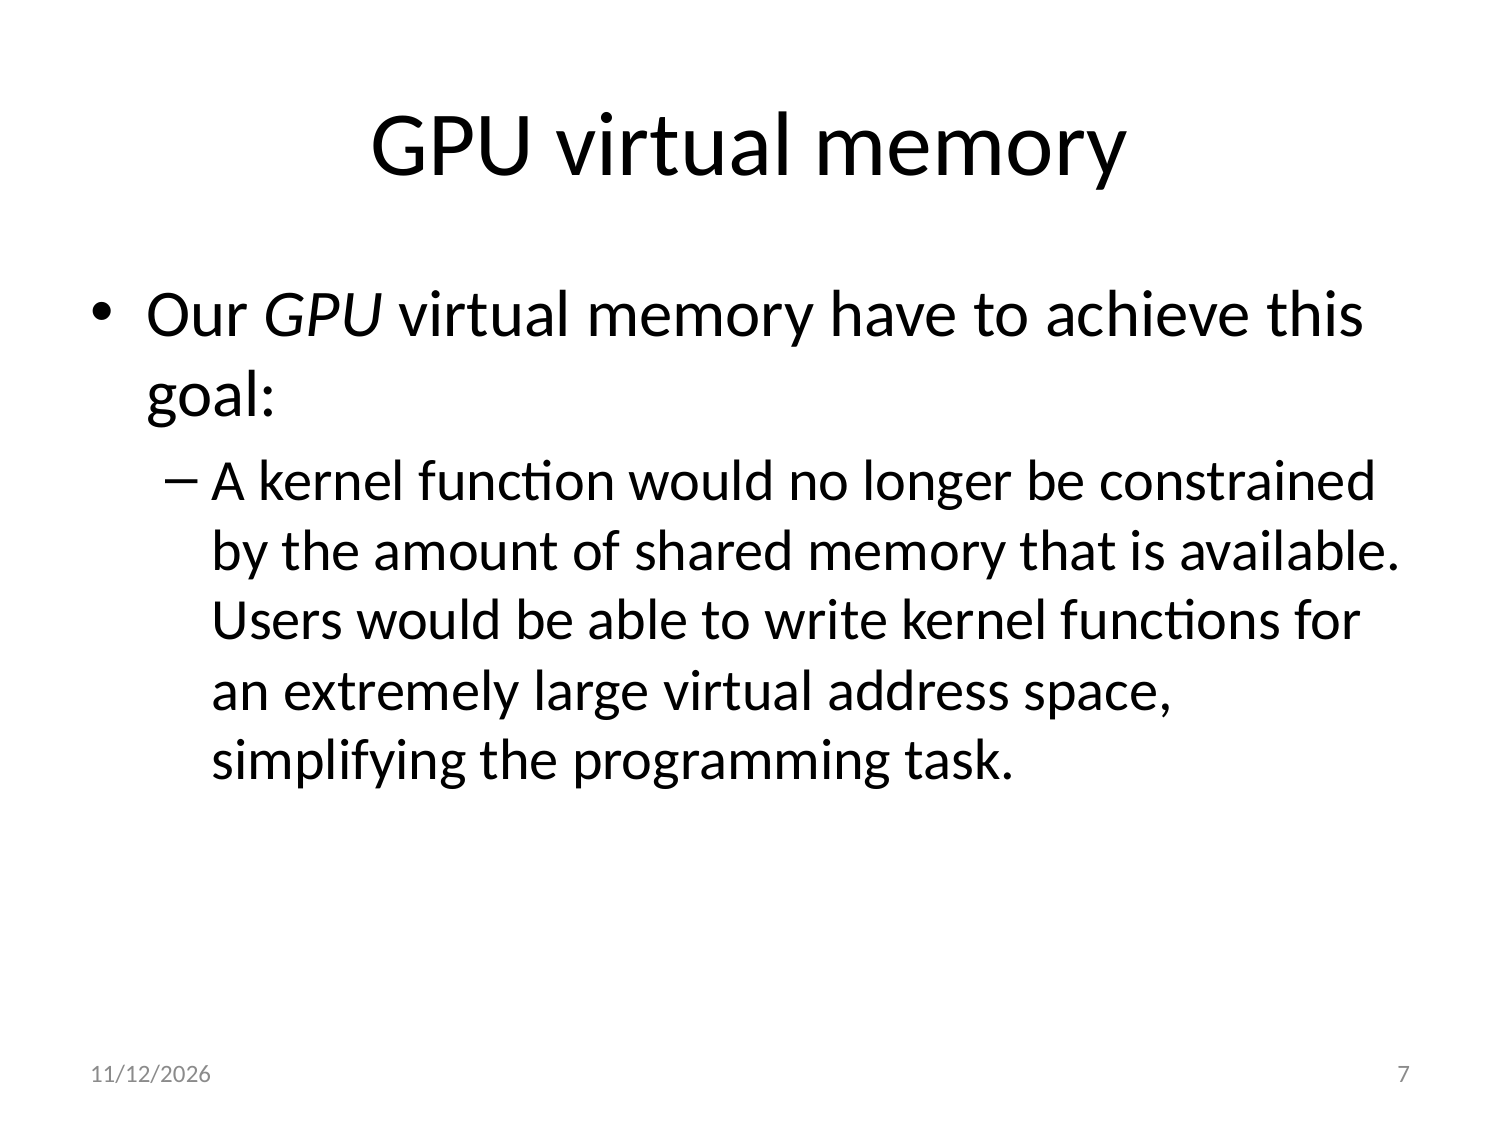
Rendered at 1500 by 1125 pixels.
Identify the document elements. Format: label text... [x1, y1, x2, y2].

slide_number 7 [1074, 1042, 1425, 1103]
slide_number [75, 1042, 425, 1103]
list Our GPU virtual memory have to achieve this goal: A kernel function would no longer be constrained by the amount of shared memory that is available. Users would be able to write kernel functions for an extremely large virtual address space, simplifying the programming task. [75, 262, 1425, 1005]
title GPU virtual memory [75, 45, 1425, 233]
